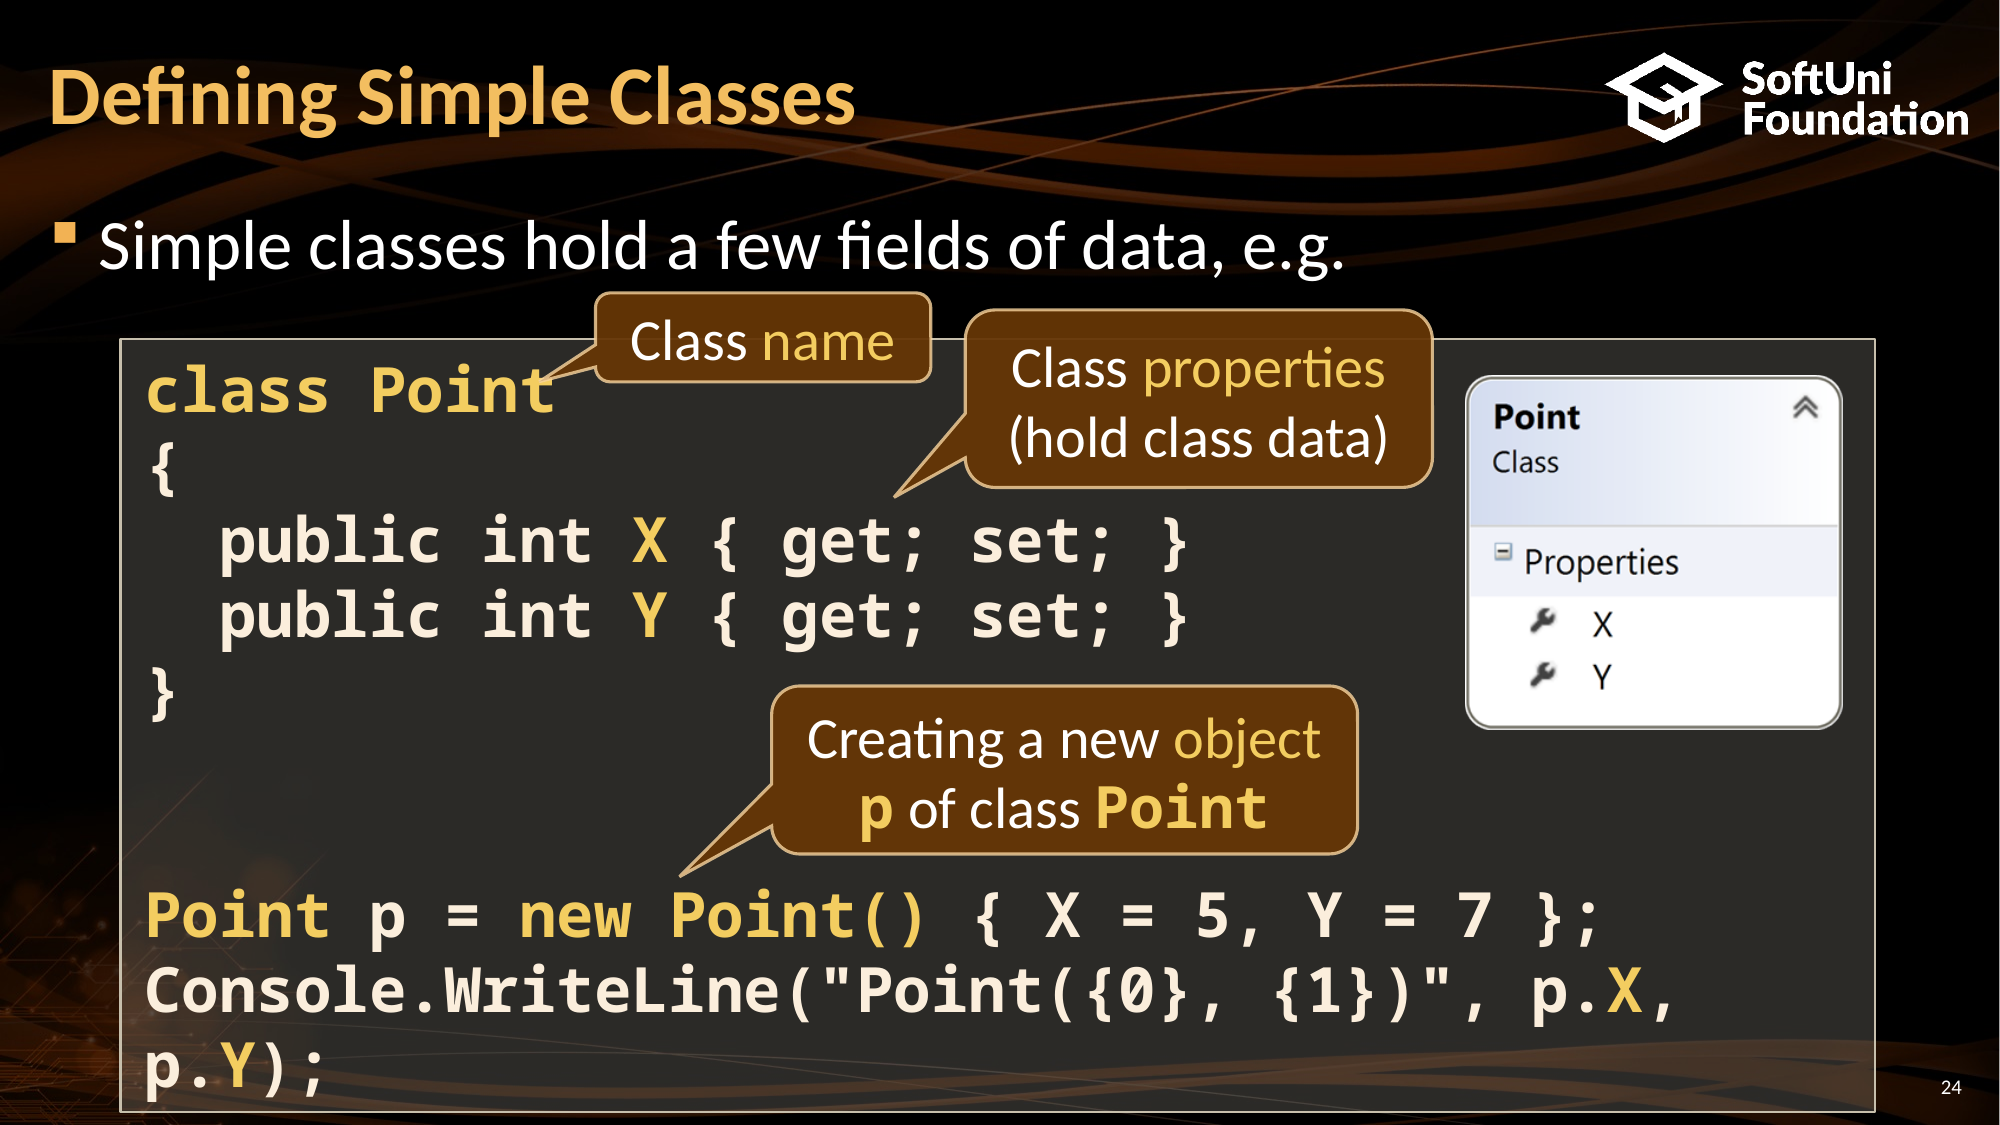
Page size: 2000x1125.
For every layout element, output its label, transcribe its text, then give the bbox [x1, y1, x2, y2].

title Defining Simple Classes [30, 6, 1602, 189]
text_box Creating а new object p of class Point [678, 684, 1359, 878]
text_box Class name [538, 291, 932, 383]
list Simple classes hold a few fields of data, e.g. [31, 188, 1968, 1103]
text_box class Point { public int X { get; set; } public int Y { get; set; } } Point p = new Point() { X = 5, Y = 7 }; Console.WriteLine("Point({0}, {1})", p.X, p.Y); [120, 338, 1875, 1112]
picture [0, 0, 2000, 1125]
text_box Class properties (hold class data) [893, 308, 1434, 499]
